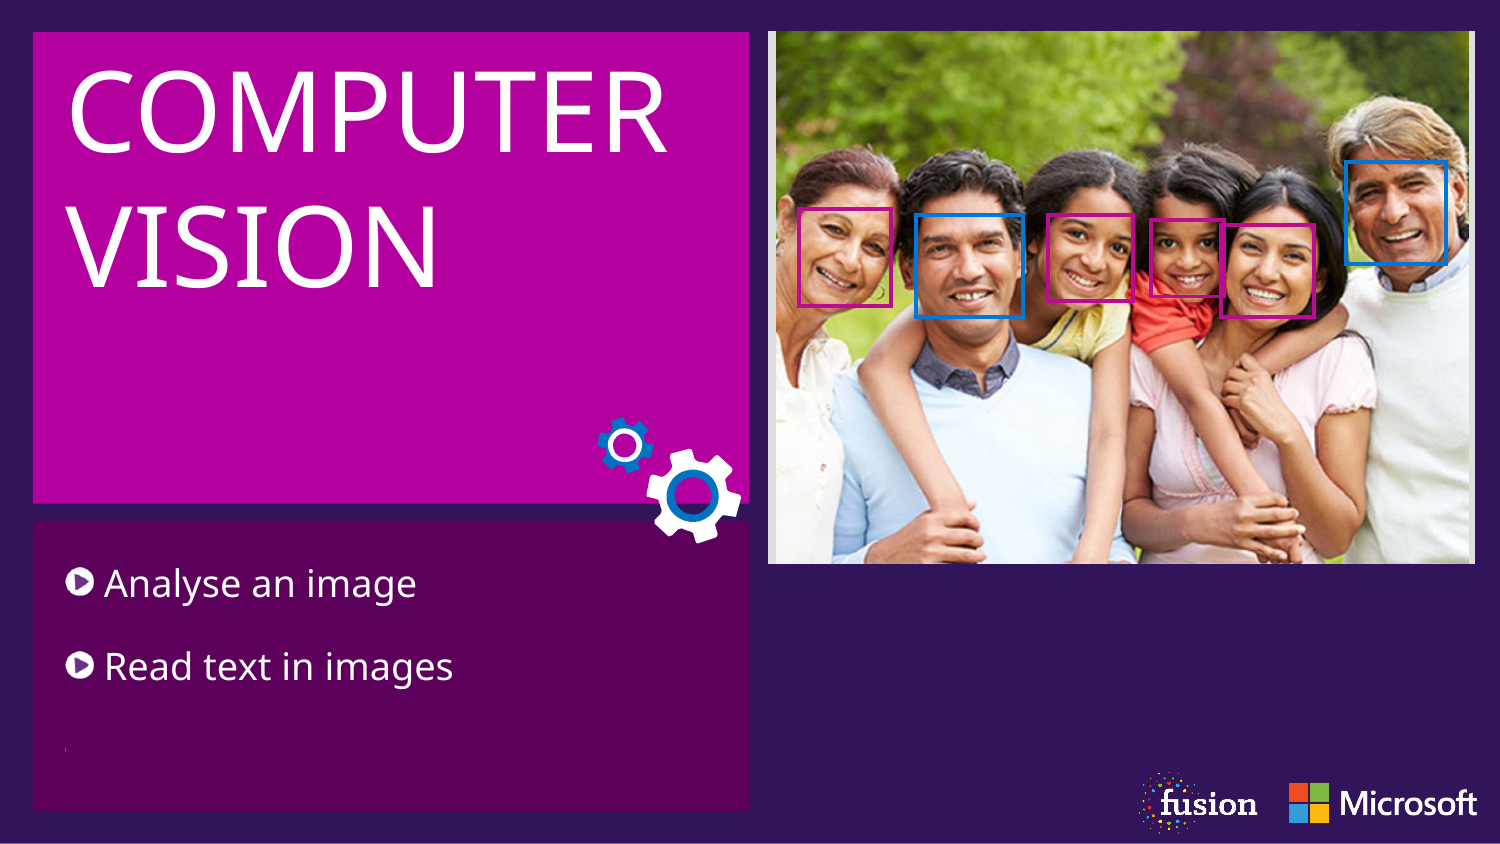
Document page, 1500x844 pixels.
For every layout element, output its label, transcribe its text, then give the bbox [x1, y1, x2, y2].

list Computer Vision [65, 32, 750, 410]
picture [1134, 767, 1261, 839]
text_box [63, 729, 106, 775]
picture [65, 651, 94, 679]
picture [1271, 767, 1493, 839]
list Analyse an image [103, 551, 720, 613]
picture [65, 567, 94, 596]
picture [768, 31, 1475, 564]
list Read text in images [103, 635, 720, 696]
